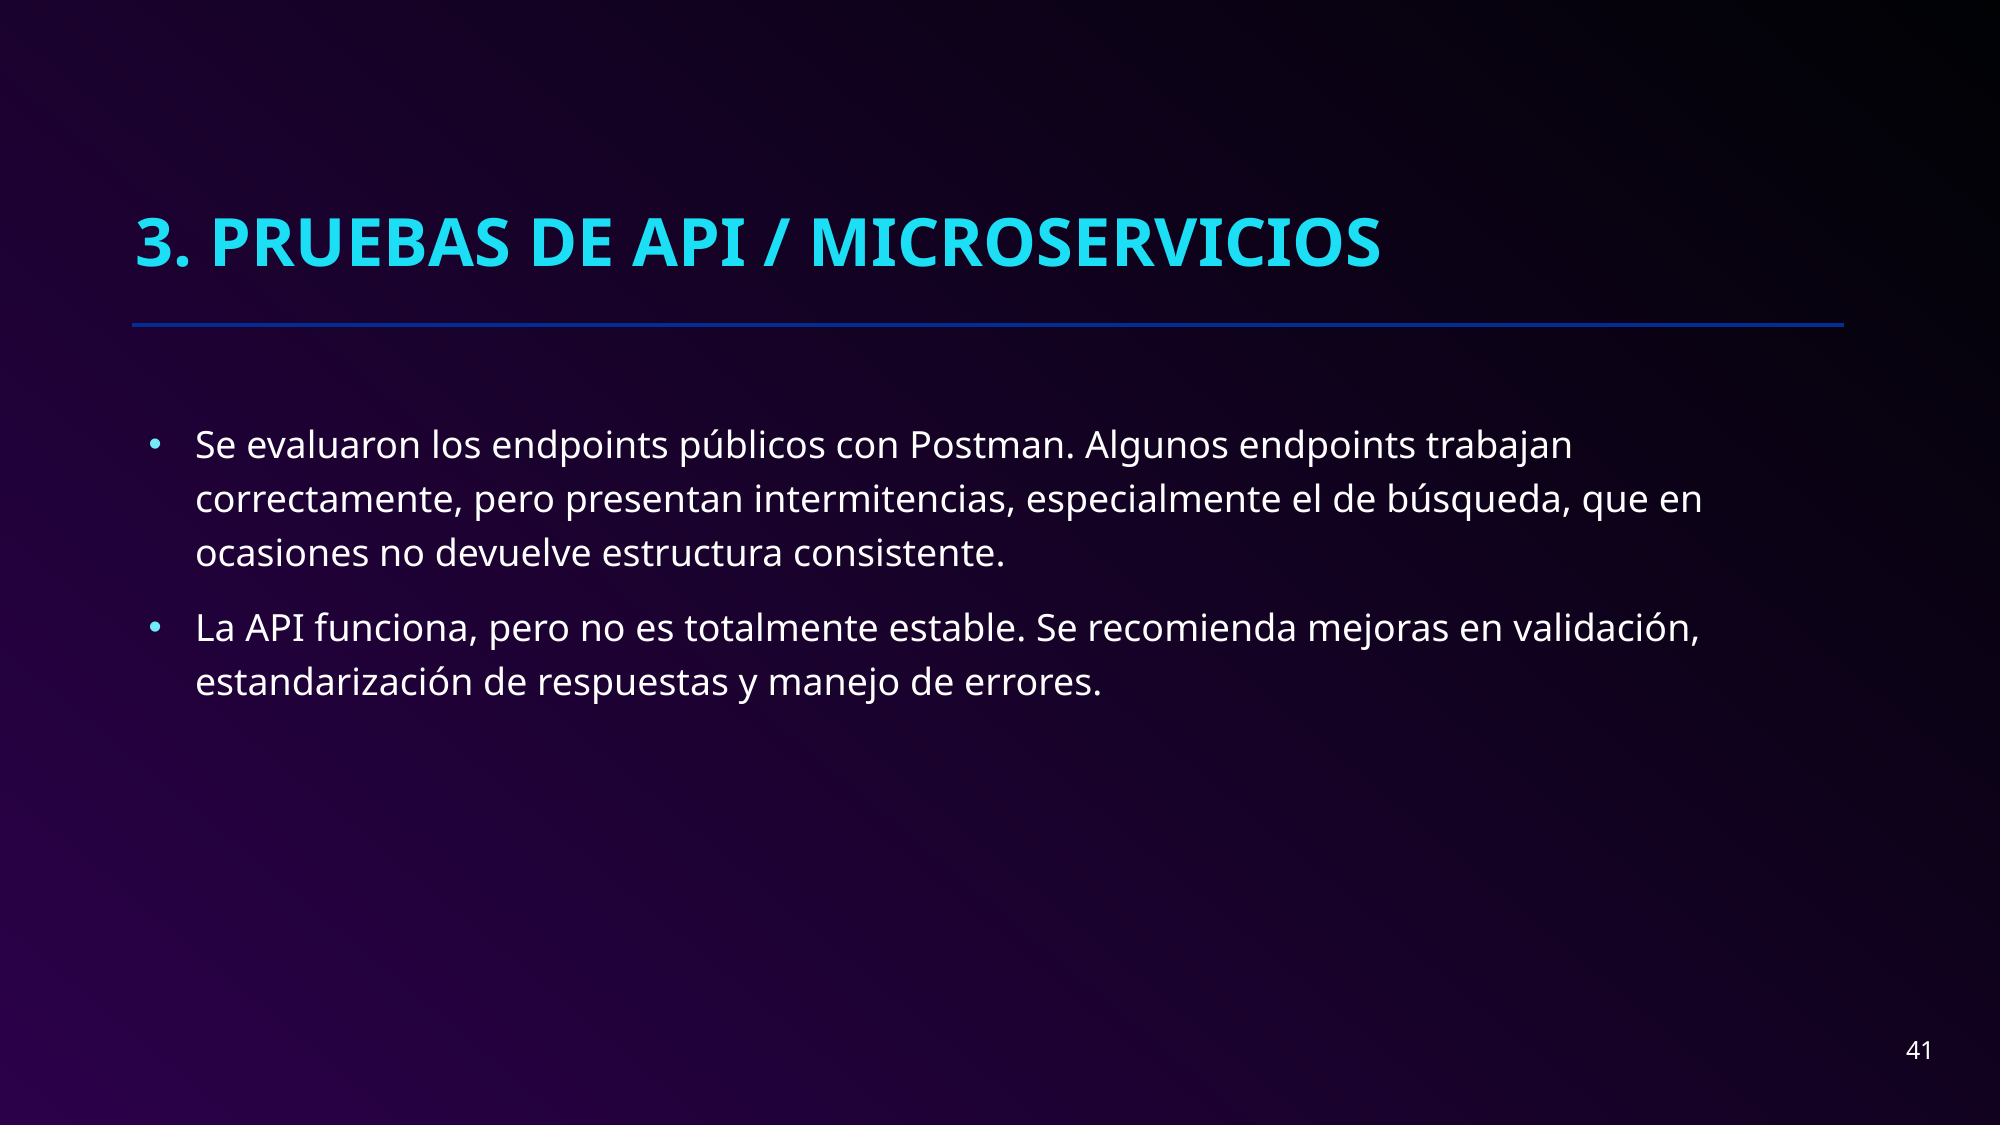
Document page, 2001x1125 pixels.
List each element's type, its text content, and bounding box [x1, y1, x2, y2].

title 3. Pruebas de API / Microservicios [120, 71, 1846, 289]
list Se evaluaron los endpoints públicos con Postman. Algunos endpoints trabajan correctamente, pero presentan intermitencias, especialmente el de búsqueda, que en ocasiones no devuelve estructura consistente. La API funciona, pero no es totalmente estable. Se recomienda mejoras en validación, estandarización de respuestas y manejo de errores. [133, 404, 1812, 967]
slide_number 41 [1499, 1021, 1950, 1082]
